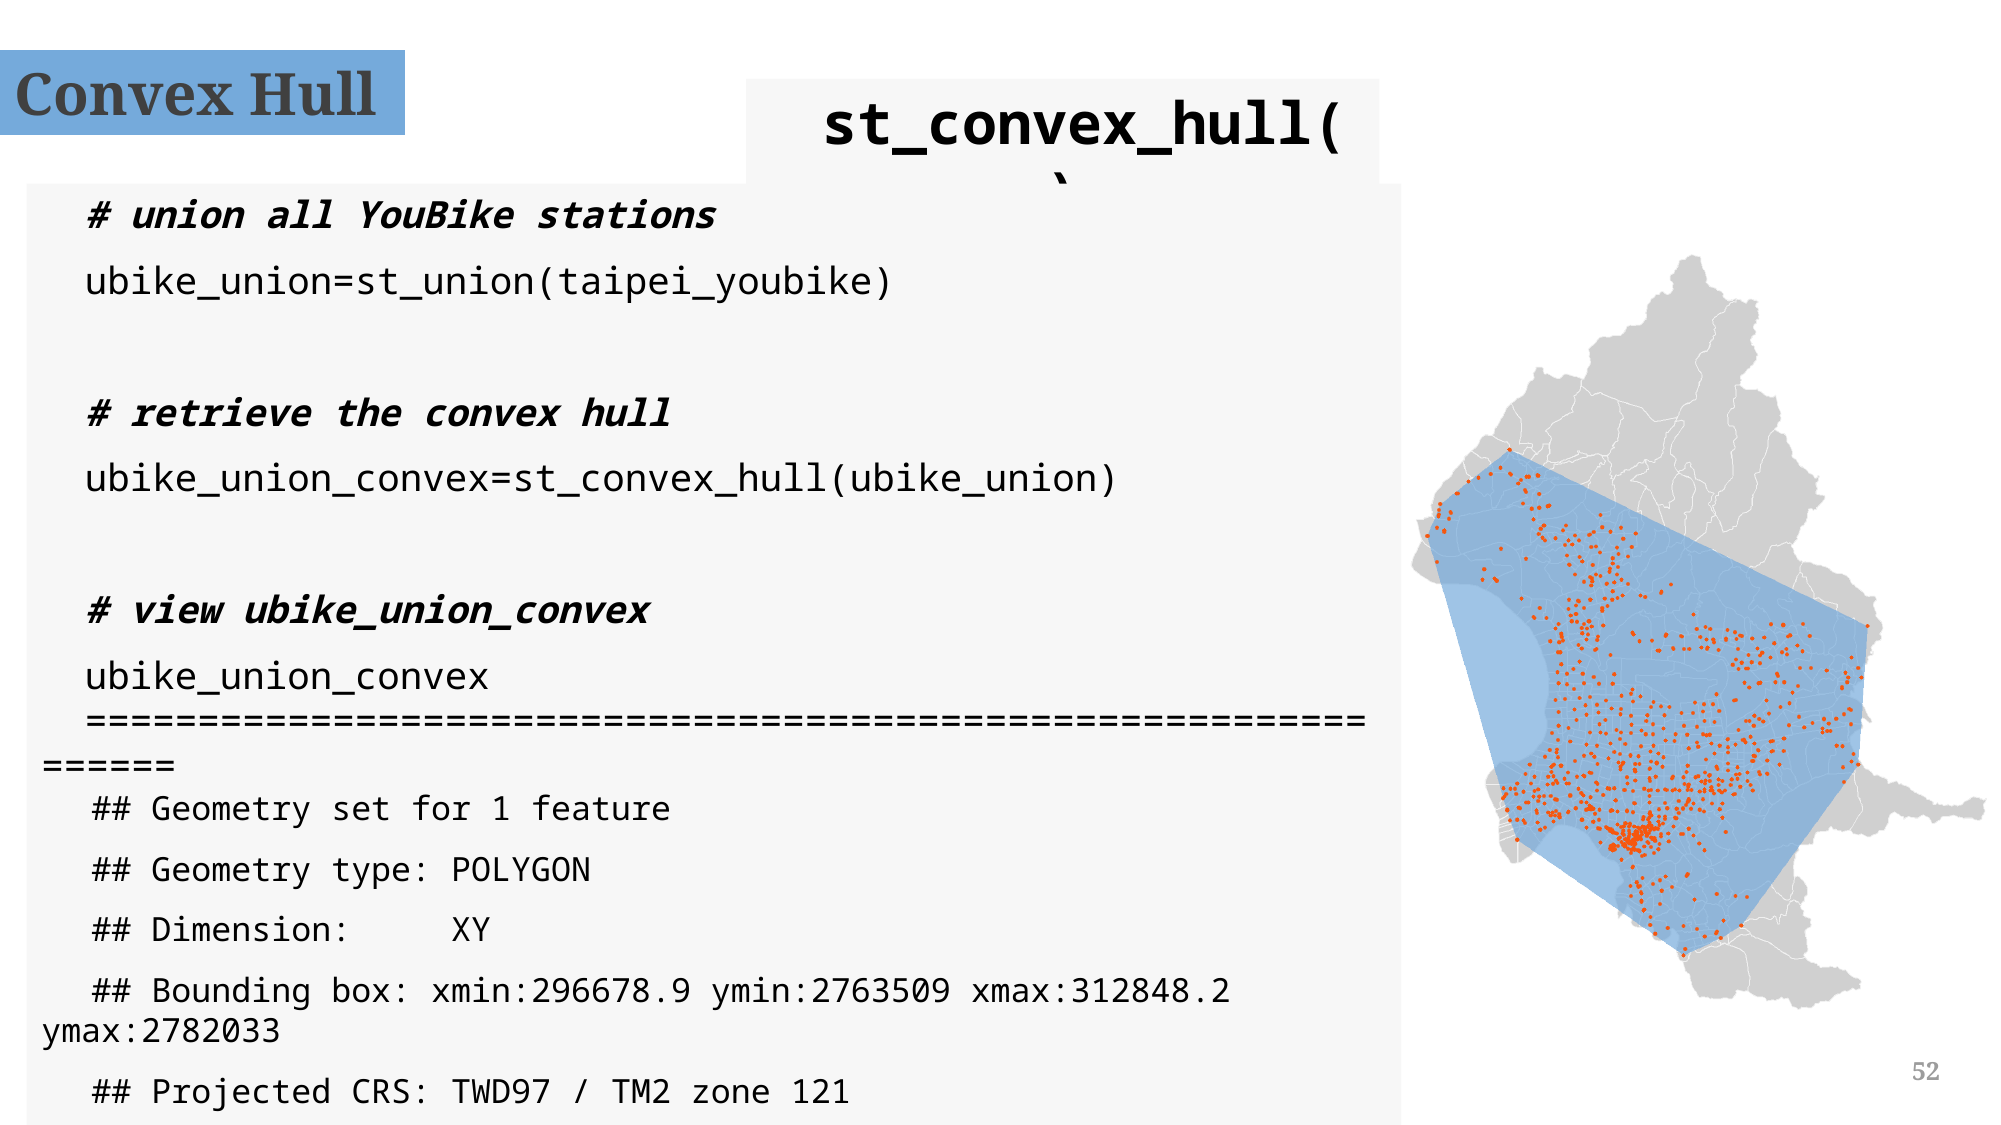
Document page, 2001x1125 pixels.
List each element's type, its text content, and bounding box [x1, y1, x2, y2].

text_box st_convex_hull() [746, 78, 1380, 183]
text_box # union all YouBike stations ubike_union=st_union(taipei_youbike) # retrieve the convex hull ubike_union_convex=st_convex_hull(ubike_union) # view ubike_union_convex ubike_union_convex =============================================================== ## Geometry set for 1 feature ## Geometry type: POLYGON ## Dimension: XY ## Bounding box: xmin:296678.9 ymin:2763509 xmax:312848.2 ymax:2782033 ## Projected CRS: TWD97 / TM2 zone 121 ## POLYGON ((306077.5 2763509, 299993.2 2767739, 2... [26, 183, 1402, 1125]
text_box Convex Hull [0, 50, 405, 135]
slide_number 52 [1505, 1042, 1955, 1103]
picture [1379, 250, 2001, 1023]
